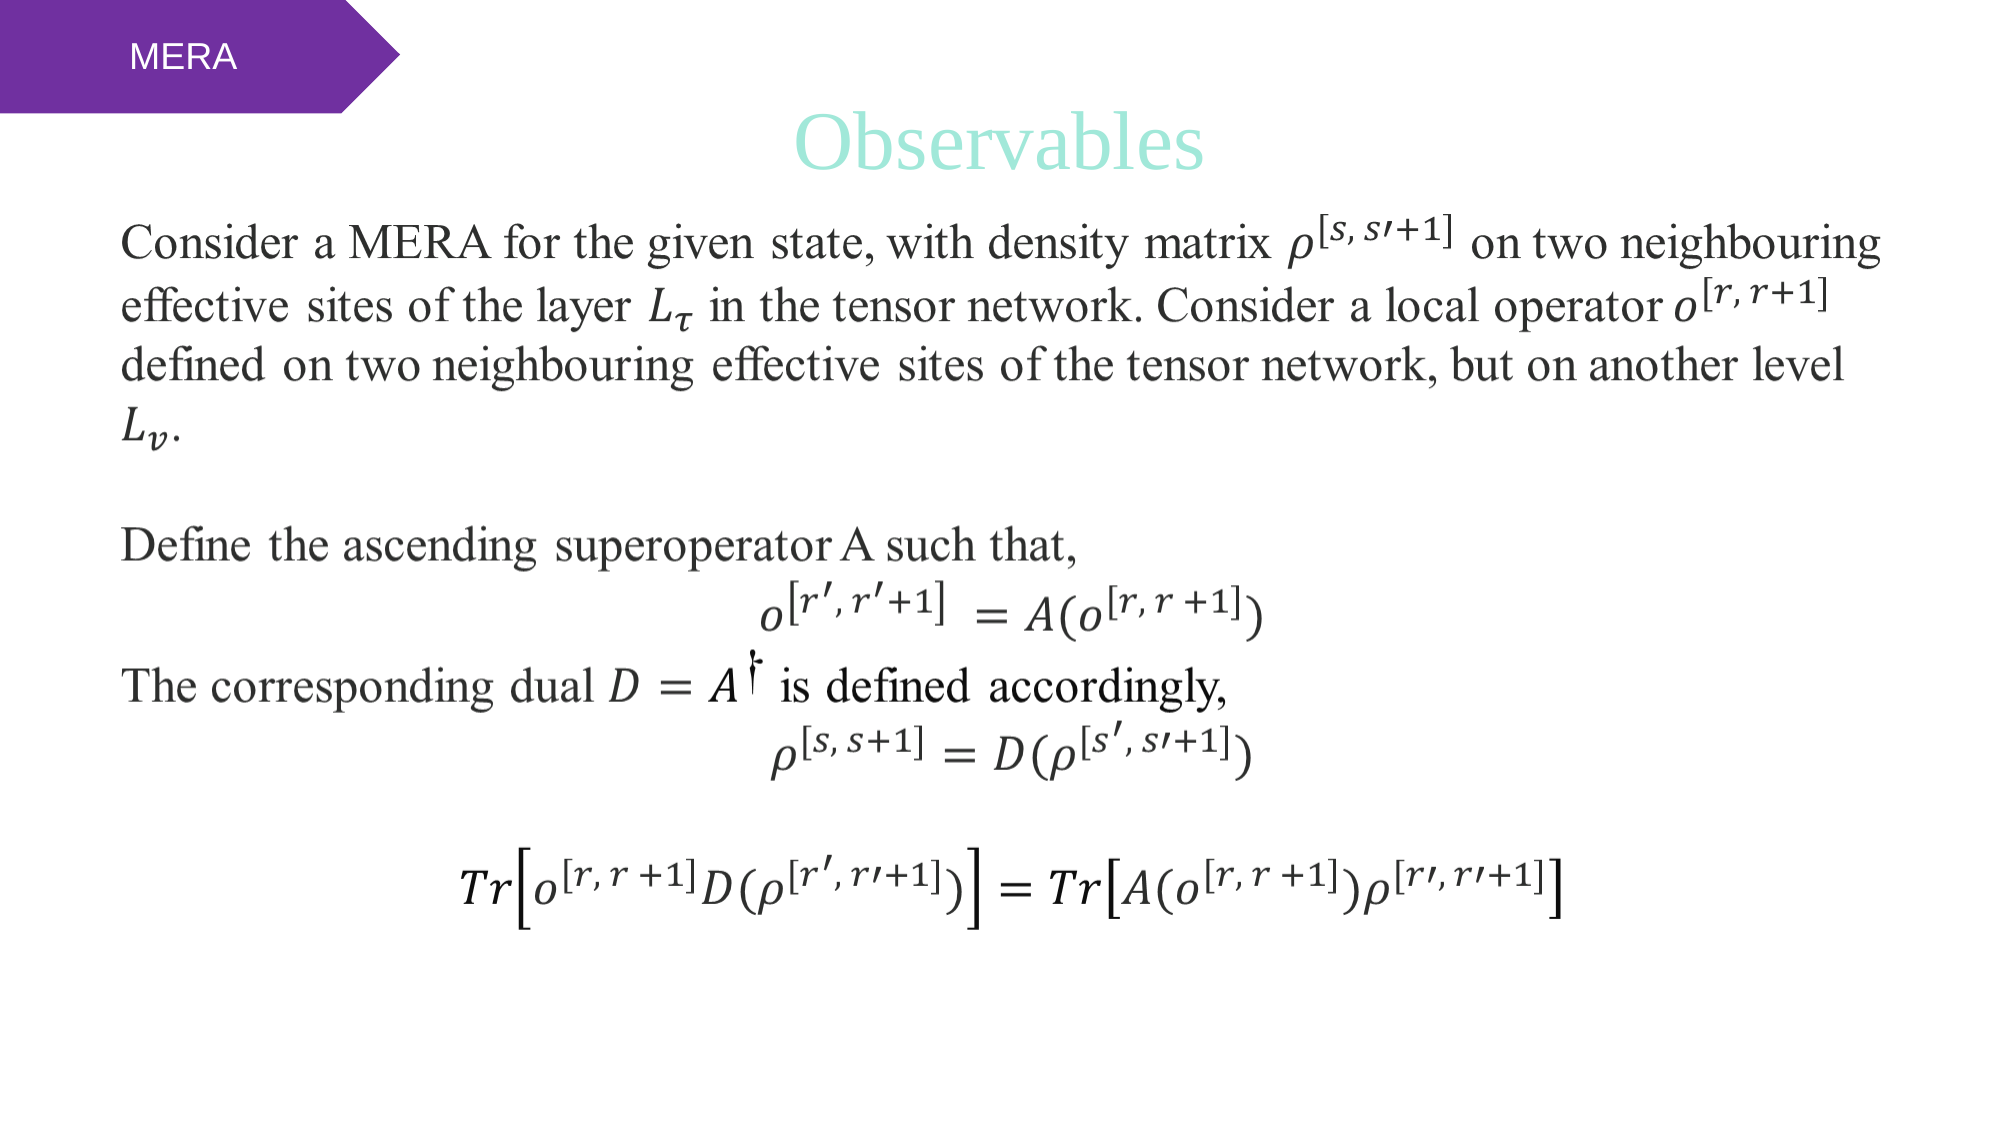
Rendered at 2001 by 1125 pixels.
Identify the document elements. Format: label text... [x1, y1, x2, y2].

text_box [105, 199, 1919, 1006]
text_box MERA [0, 0, 398, 112]
text_box Observables [444, 78, 1556, 194]
